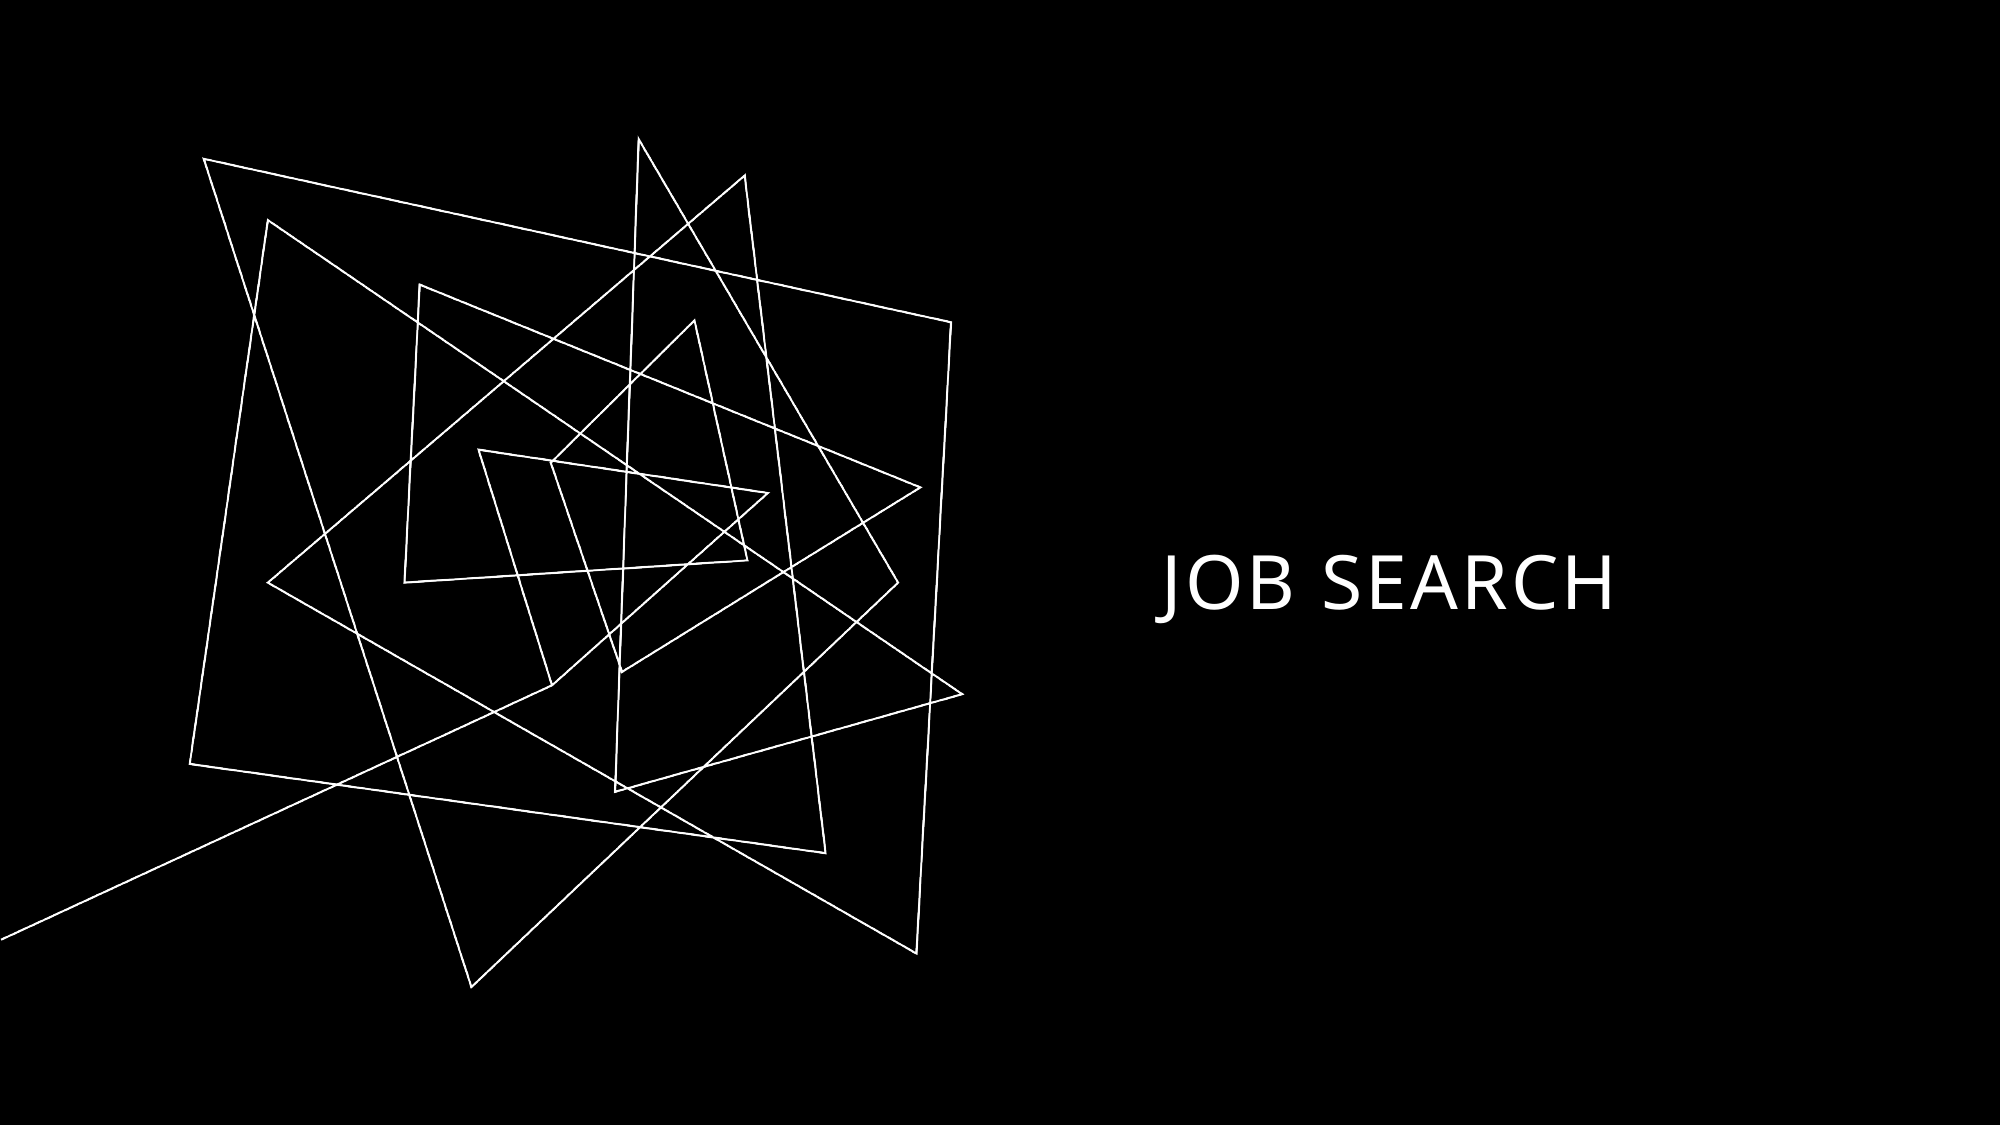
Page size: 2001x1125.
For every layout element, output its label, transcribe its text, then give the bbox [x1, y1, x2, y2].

picture [0, 135, 965, 989]
title Job Search [1146, 352, 1948, 634]
